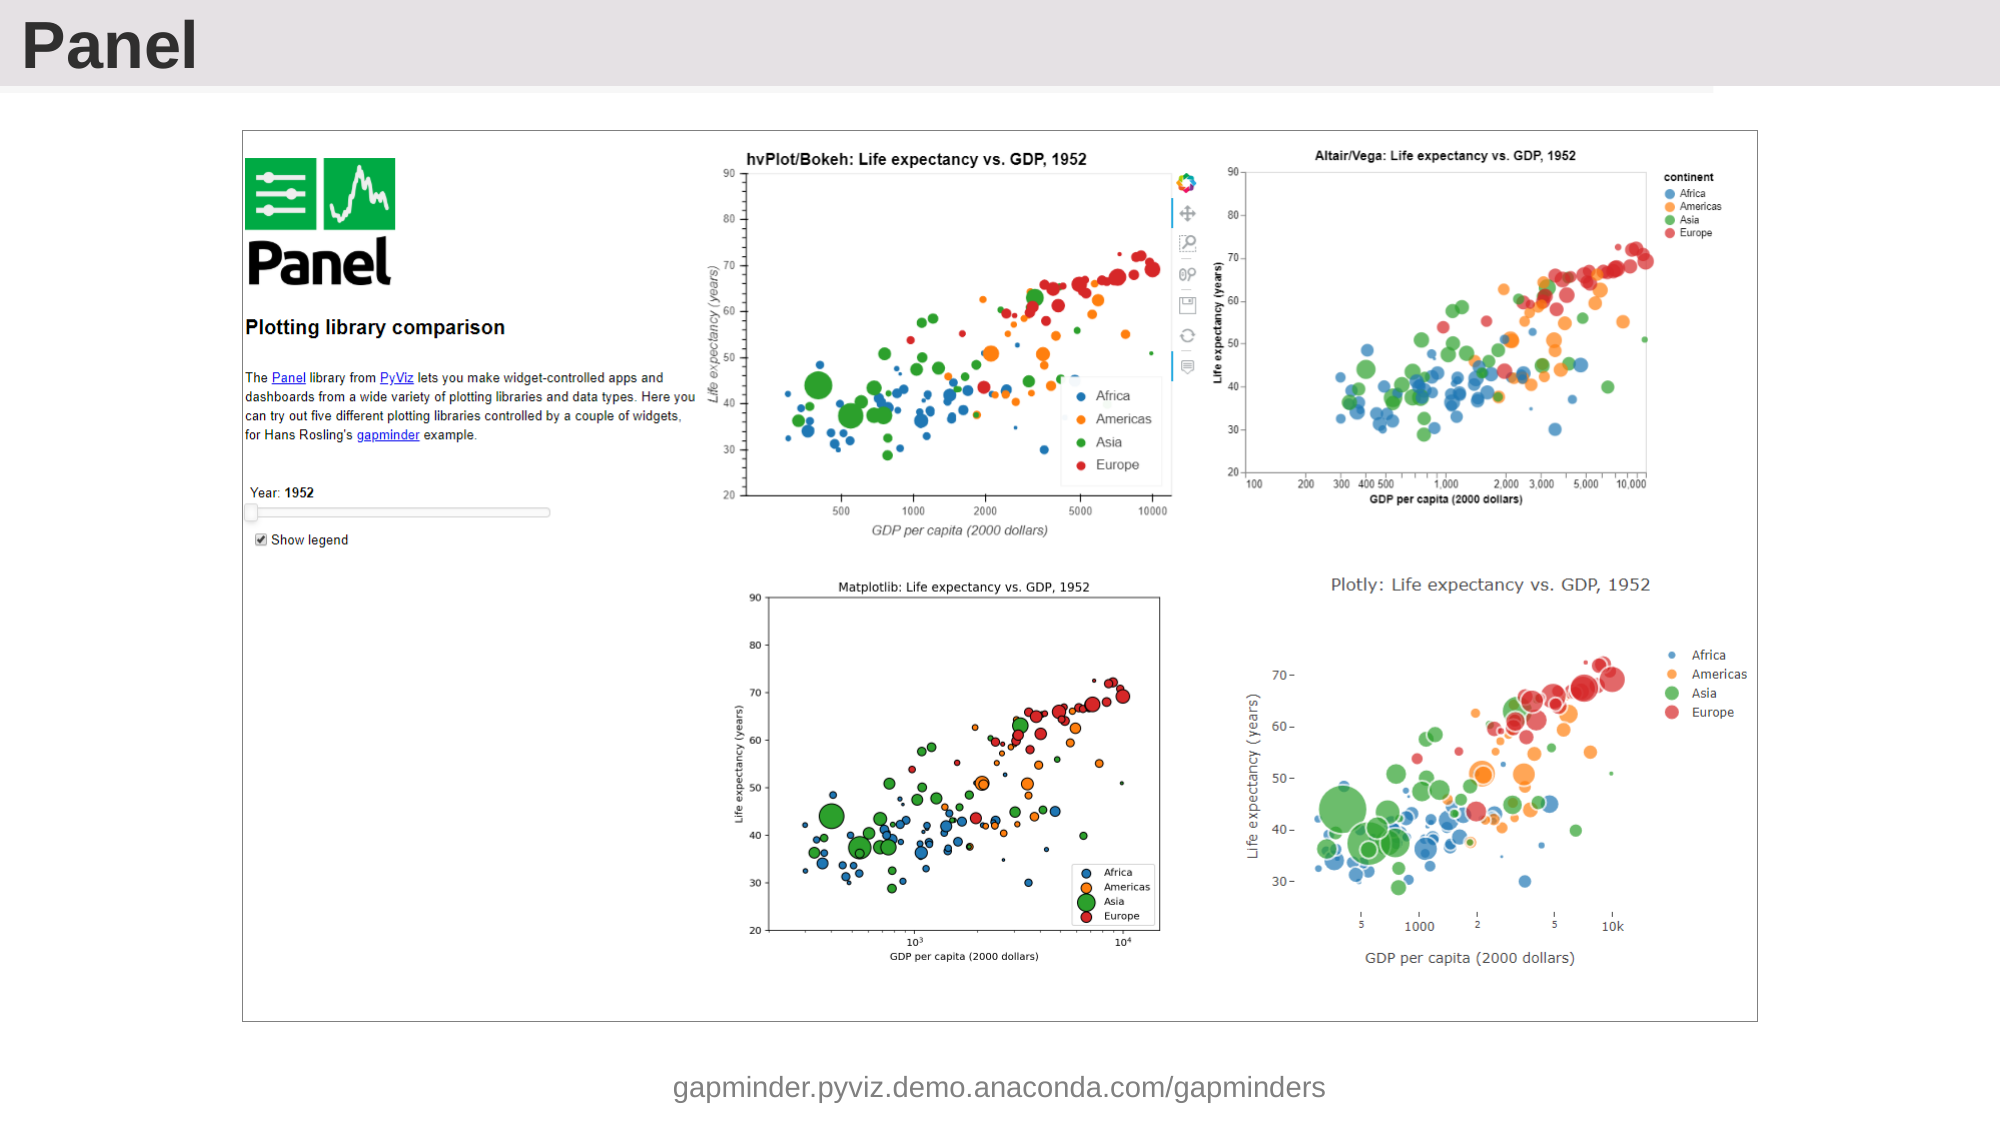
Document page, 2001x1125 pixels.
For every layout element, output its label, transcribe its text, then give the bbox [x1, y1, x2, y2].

list gapminder.pyviz.demo.anaconda.com/gapminders [115, 1059, 1885, 1112]
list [242, 130, 1758, 1022]
title Panel [0, 0, 2000, 86]
